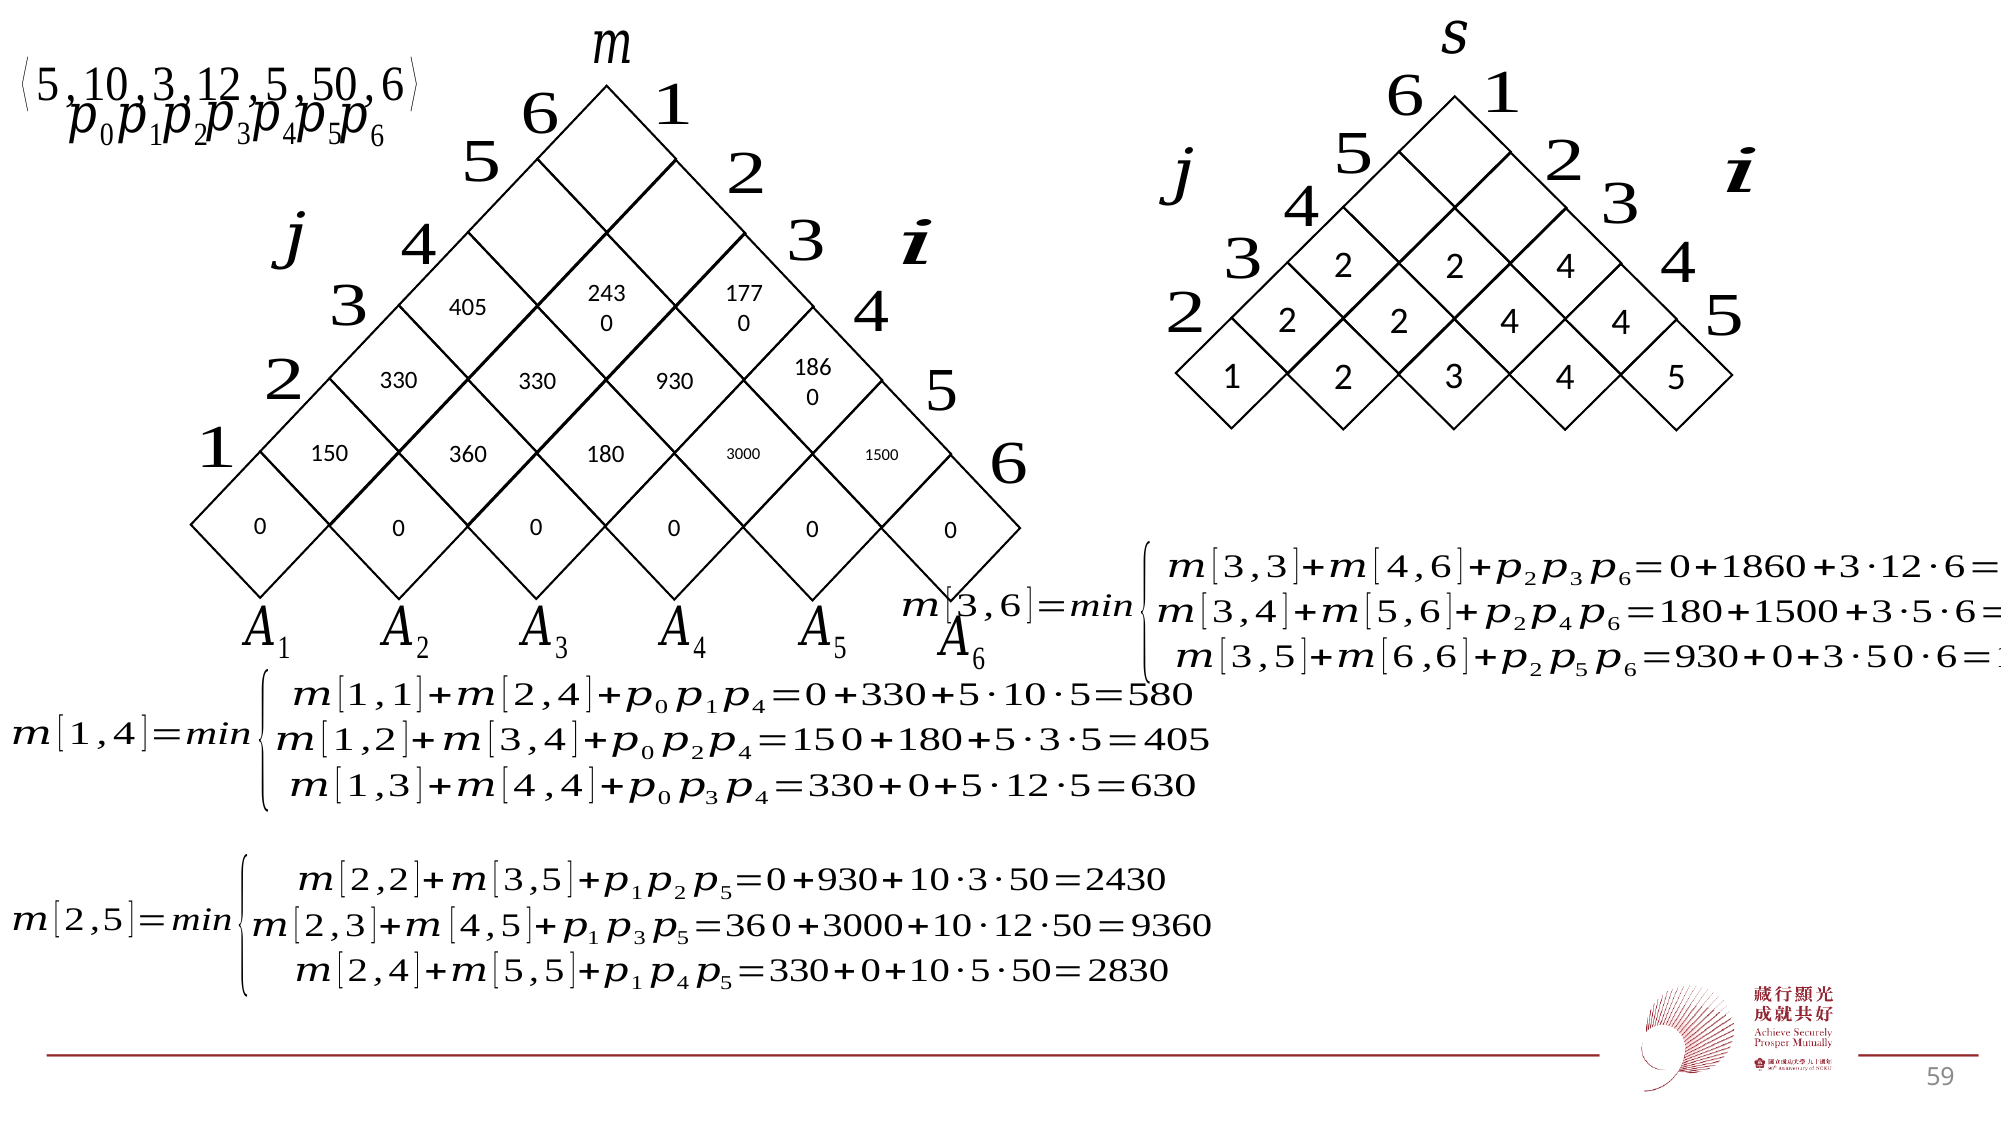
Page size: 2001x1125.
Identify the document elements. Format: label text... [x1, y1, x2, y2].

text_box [190, 85, 1021, 602]
text_box 4 [1454, 261, 1565, 371]
text_box 2 [1286, 317, 1398, 431]
picture [934, 962, 944, 980]
text_box 2 [1343, 261, 1454, 371]
text_box 2 [1400, 206, 1510, 316]
picture [1113, 970, 1123, 980]
text_box [1455, 151, 1569, 260]
text_box 4 [1507, 317, 1621, 432]
text_box 4 [1565, 262, 1679, 372]
text_box 1 [1174, 316, 1288, 430]
picture [0, 962, 2000, 1125]
text_box 2 [1288, 205, 1400, 315]
picture [1153, 962, 1163, 980]
slide_number 59 [1880, 1047, 1970, 1108]
picture [814, 962, 824, 980]
text_box 3 [1396, 317, 1510, 431]
picture [865, 962, 875, 980]
picture [391, 963, 401, 974]
text_box 2 [1231, 260, 1344, 371]
picture [1114, 962, 1122, 969]
text_box 5 [1619, 318, 1734, 432]
text_box 4 [1510, 206, 1623, 316]
text_box [1399, 94, 1513, 205]
text_box [1343, 150, 1455, 260]
picture [1036, 962, 1046, 980]
